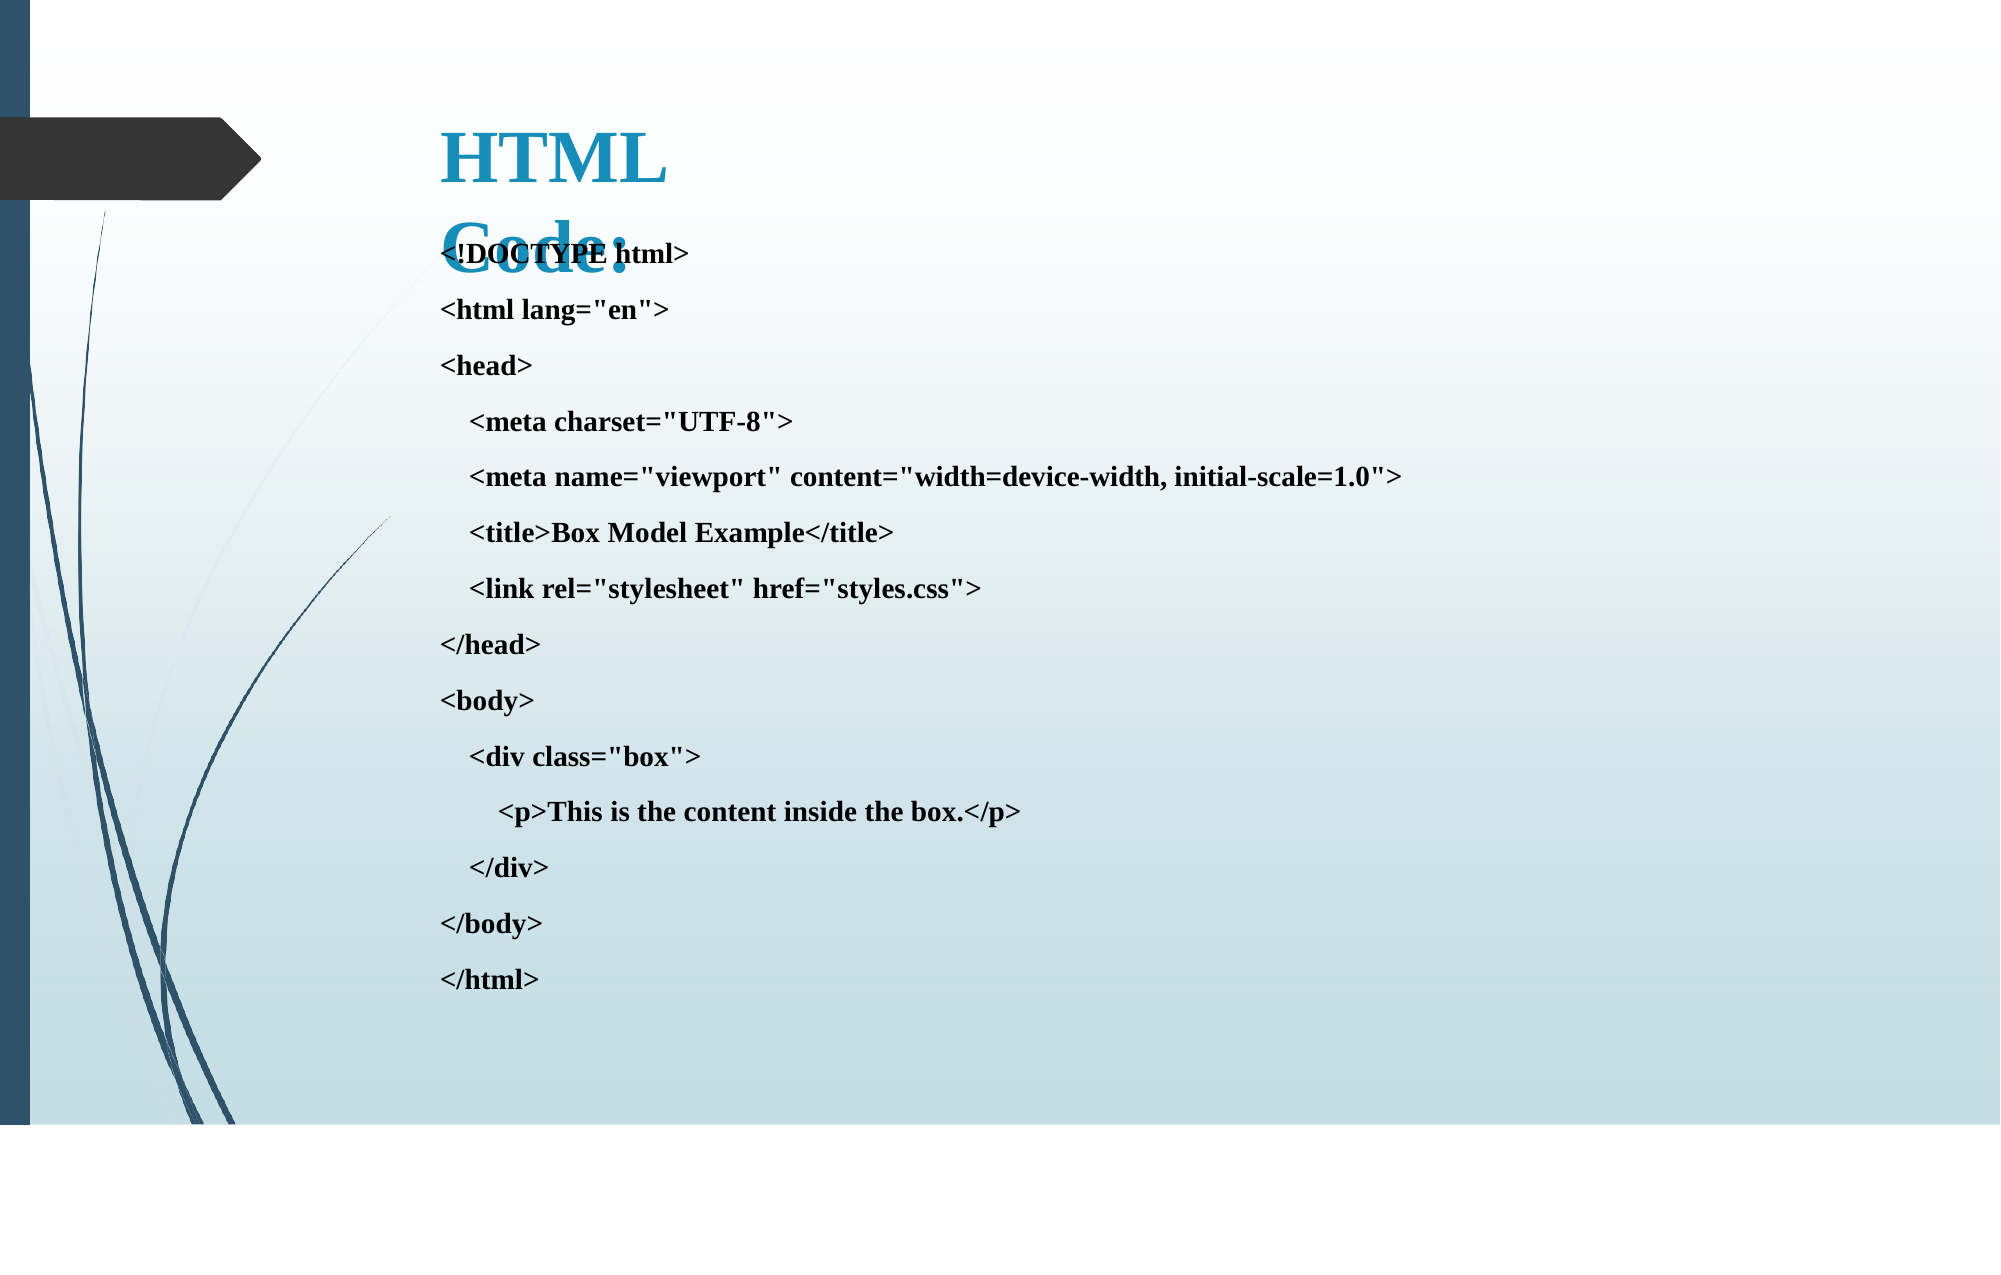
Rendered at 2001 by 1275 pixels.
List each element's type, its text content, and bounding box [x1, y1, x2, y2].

picture [30, 0, 2000, 1125]
text_box <!DOCTYPE html> <html lang="en"> <head> <meta charset="UTF-8"> <meta name="viewport" content="width=device-width, initial-scale=1.0"> <title>Box Model Example</title> <link rel="stylesheet" href="styles.css"> </head> <body> <div class="box"> <p>This is the content inside the box.</p> </div> </body> </html> [437, 211, 1406, 995]
title HTML Code: [438, 105, 878, 211]
